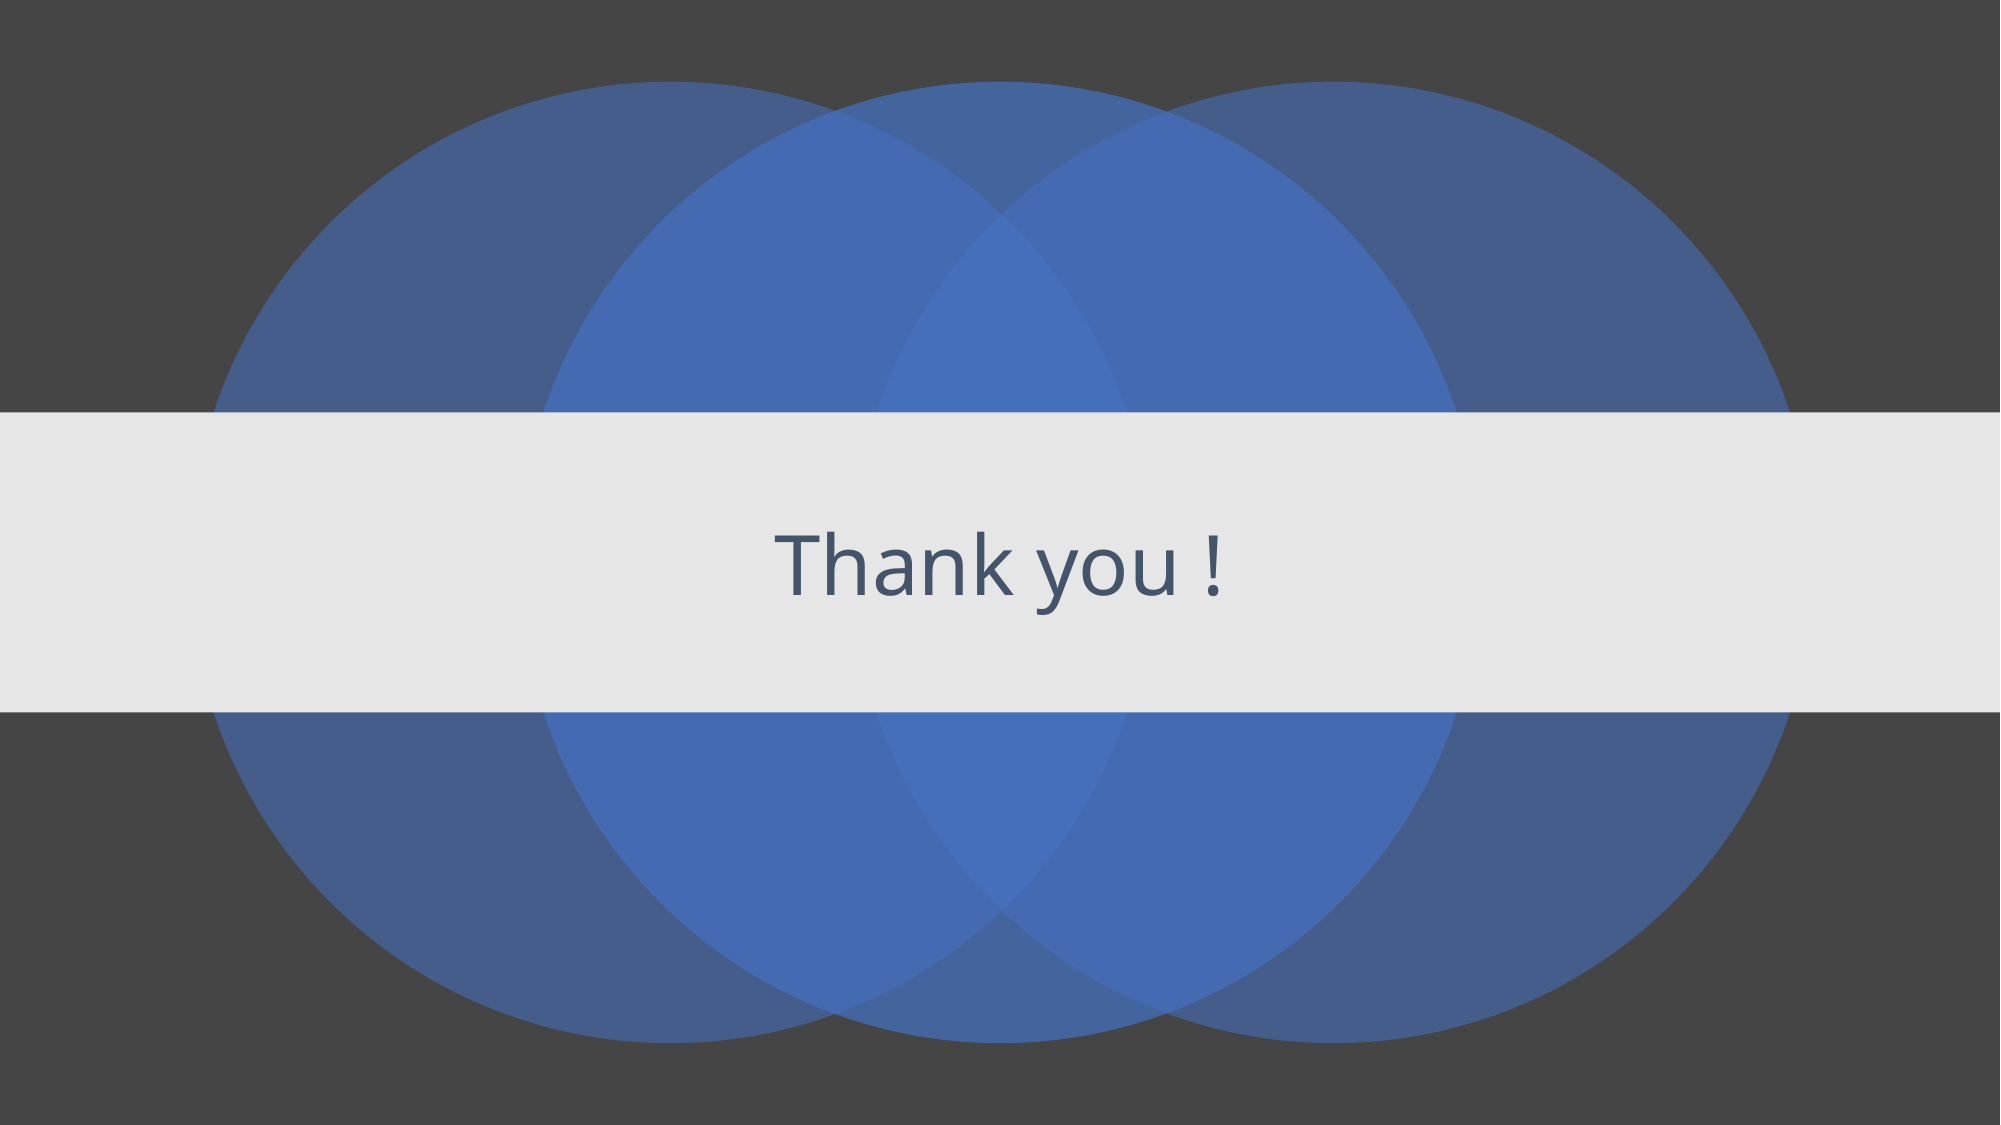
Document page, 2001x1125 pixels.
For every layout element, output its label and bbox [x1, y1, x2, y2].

text_box [0, 411, 189, 713]
text_box [189, 81, 1814, 1044]
text_box [1814, 411, 2000, 713]
